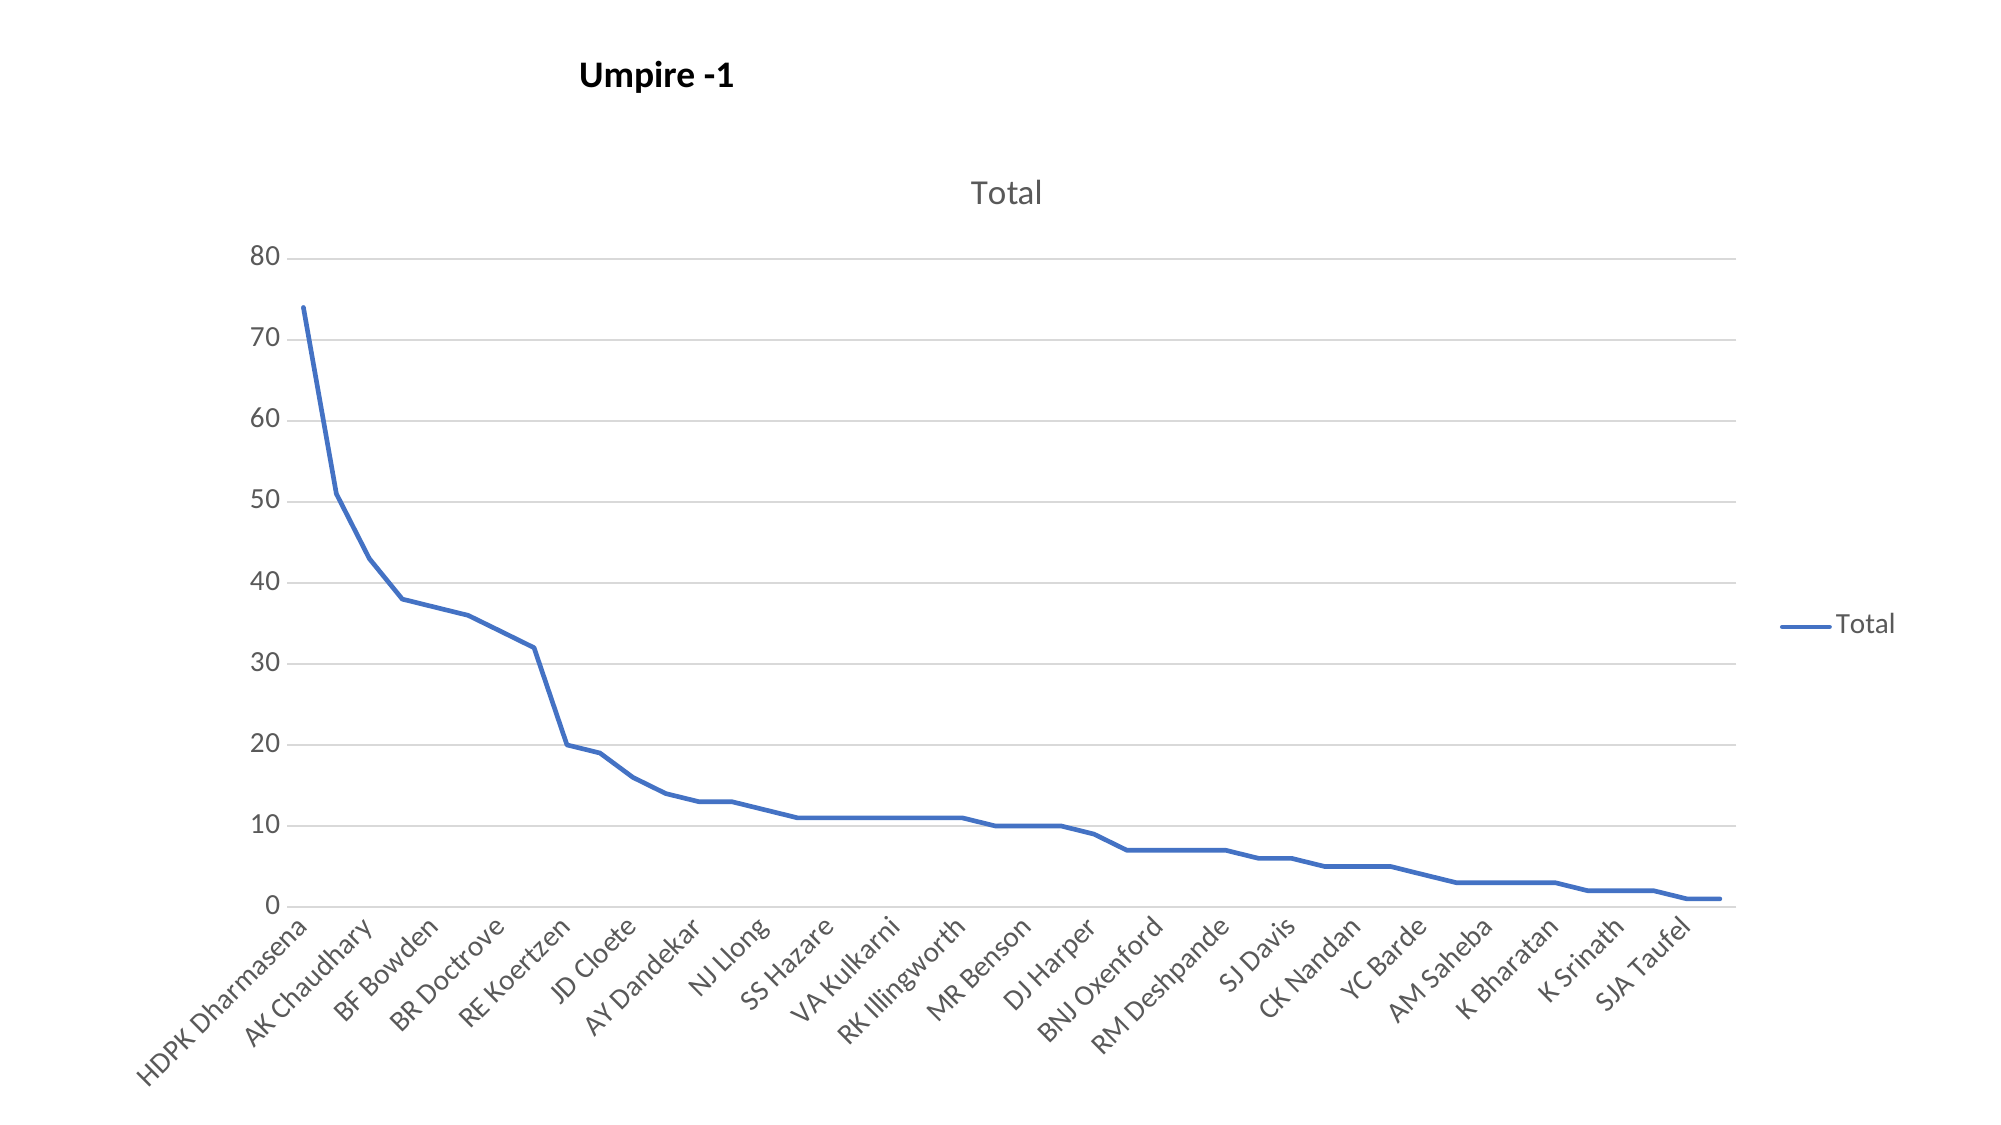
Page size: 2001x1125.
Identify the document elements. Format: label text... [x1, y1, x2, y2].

text_box Umpire -1 [564, 42, 1564, 103]
chart [96, 140, 1918, 1114]
